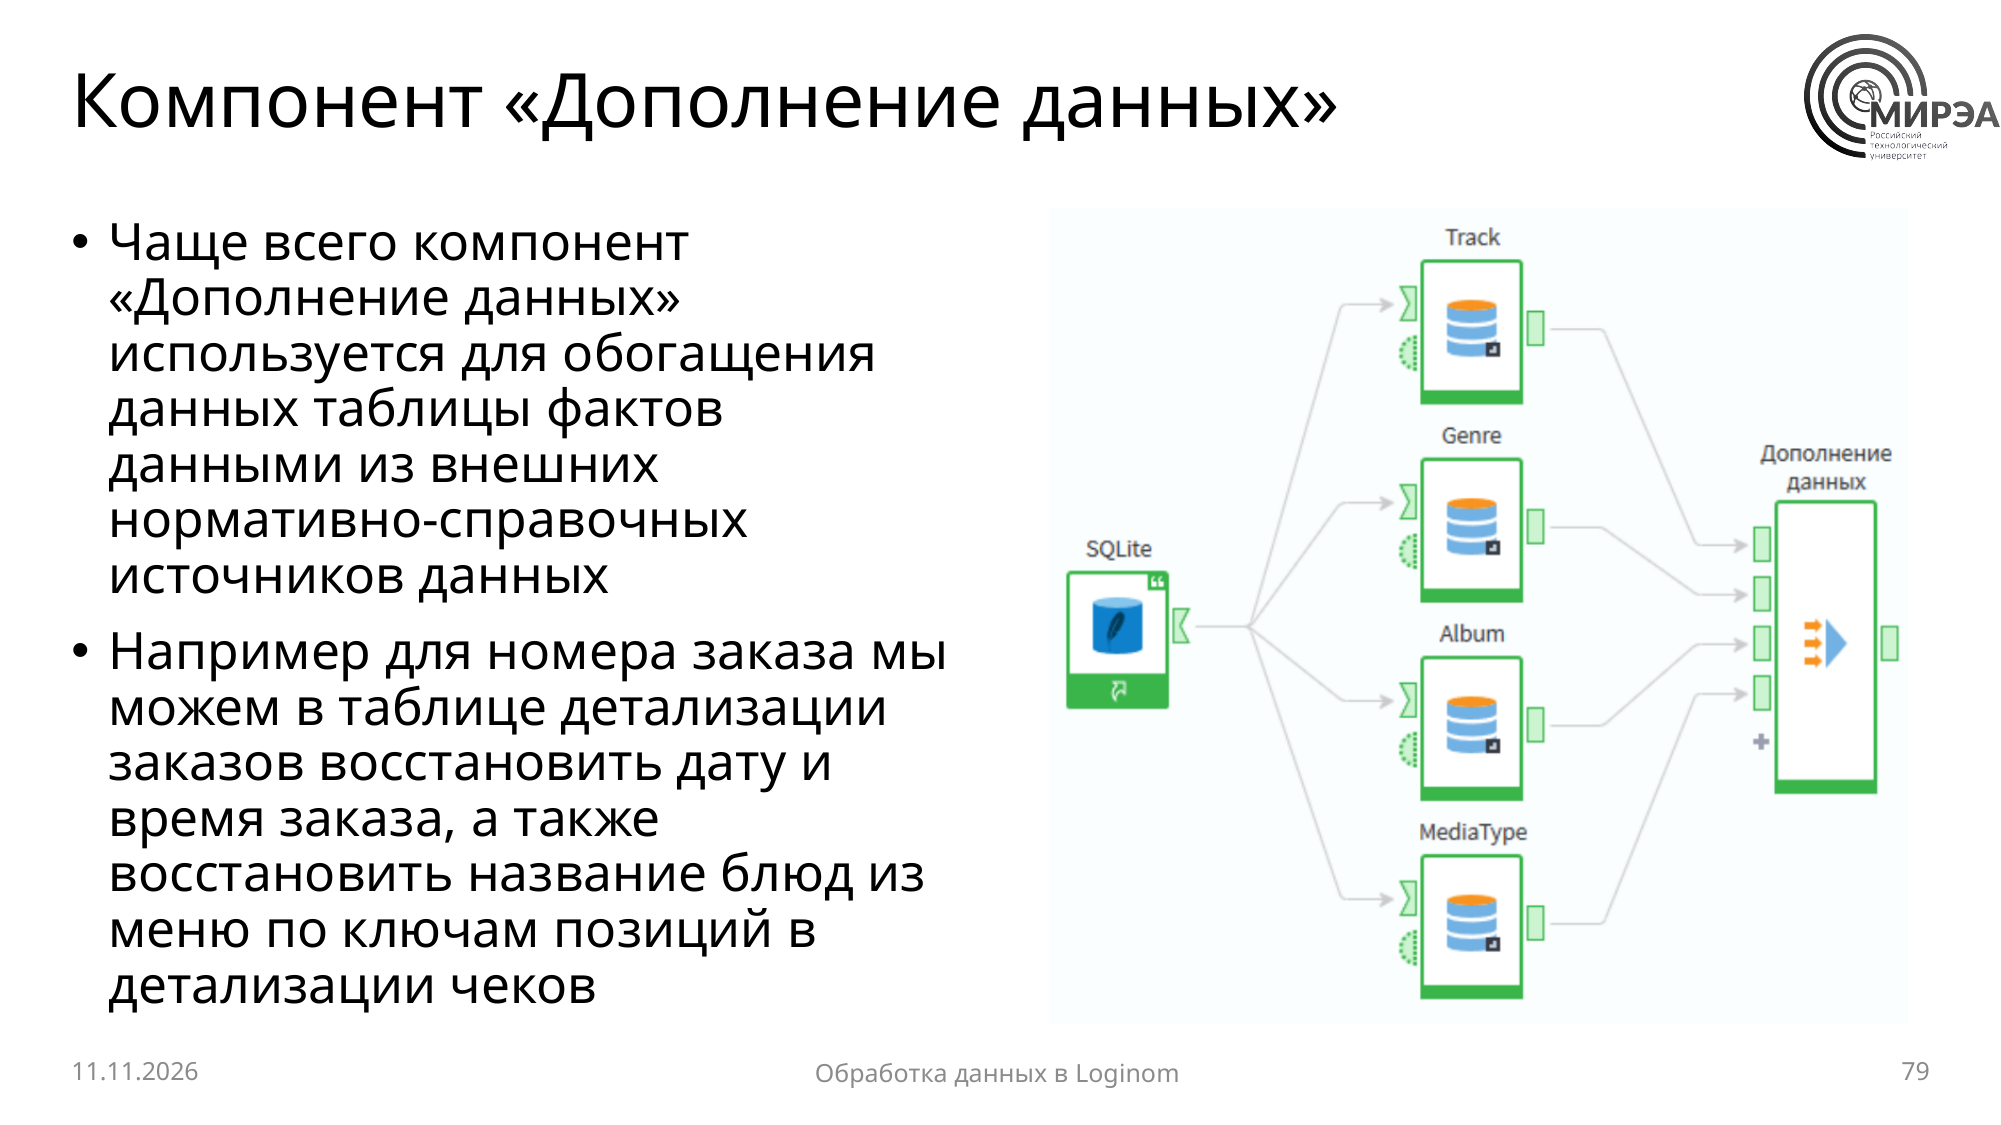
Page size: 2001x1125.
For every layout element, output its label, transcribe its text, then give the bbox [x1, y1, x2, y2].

picture [1804, 34, 2000, 161]
slide_number 79 [1494, 1042, 1945, 1103]
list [1049, 208, 1908, 1024]
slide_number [56, 1042, 507, 1103]
title Компонент «Дополнение данных» [56, 22, 1792, 185]
list Чаще всего компонент «Дополнение данных» используется для обогащения данных таблицы фактов данными из внешних нормативно-справочных источников данных Например для номера заказа мы можем в таблице детализации заказов восстановить дату и время заказа, а также восстановить название блюд из меню по ключам позиций в детализации чеков [56, 208, 989, 1023]
footer Обработка данных в Loginom [572, 1042, 1423, 1103]
